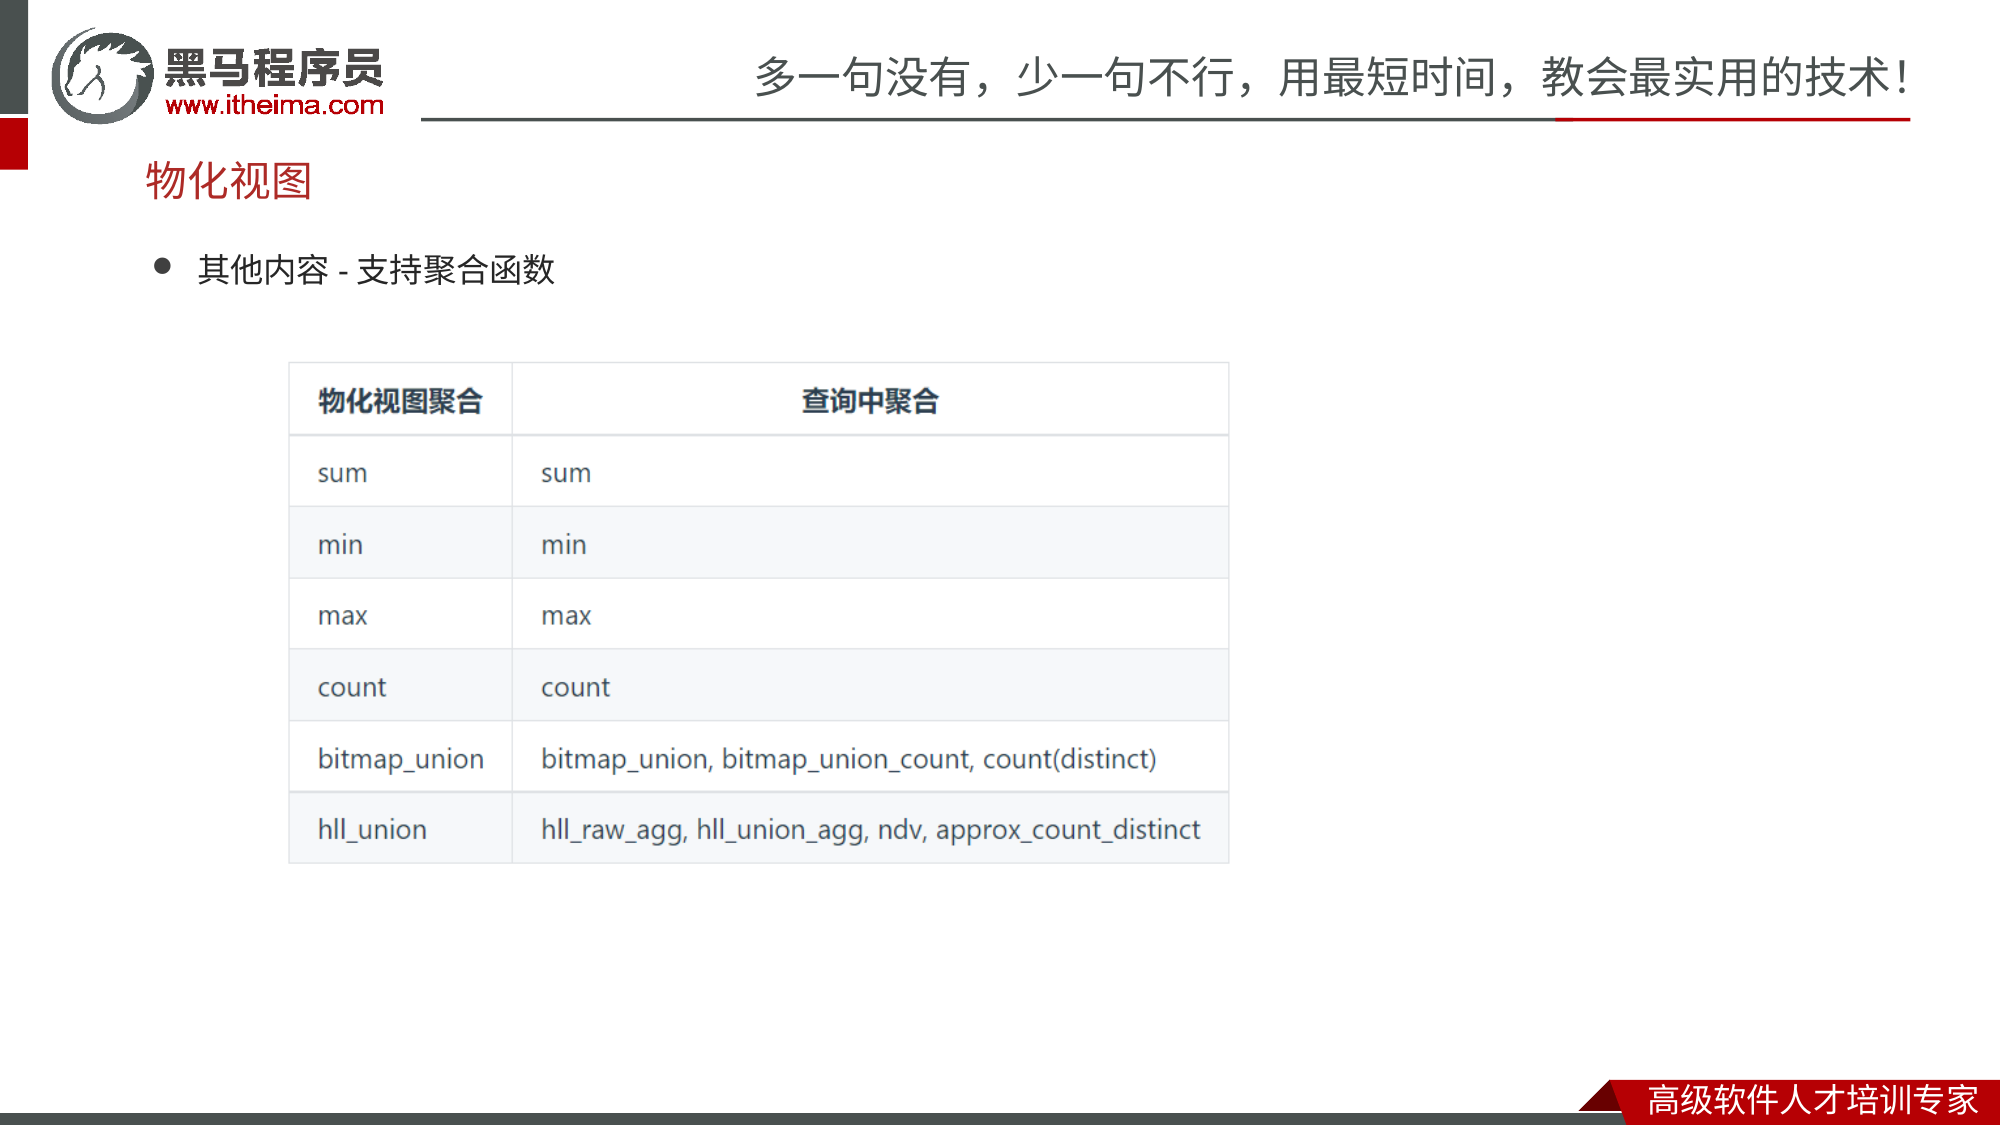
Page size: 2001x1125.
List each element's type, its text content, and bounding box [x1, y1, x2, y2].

text_box 其他内容-支持聚合函数 [137, 222, 1869, 297]
picture [281, 345, 1244, 877]
picture [50, 26, 384, 125]
title 物化视图 [131, 137, 1747, 223]
